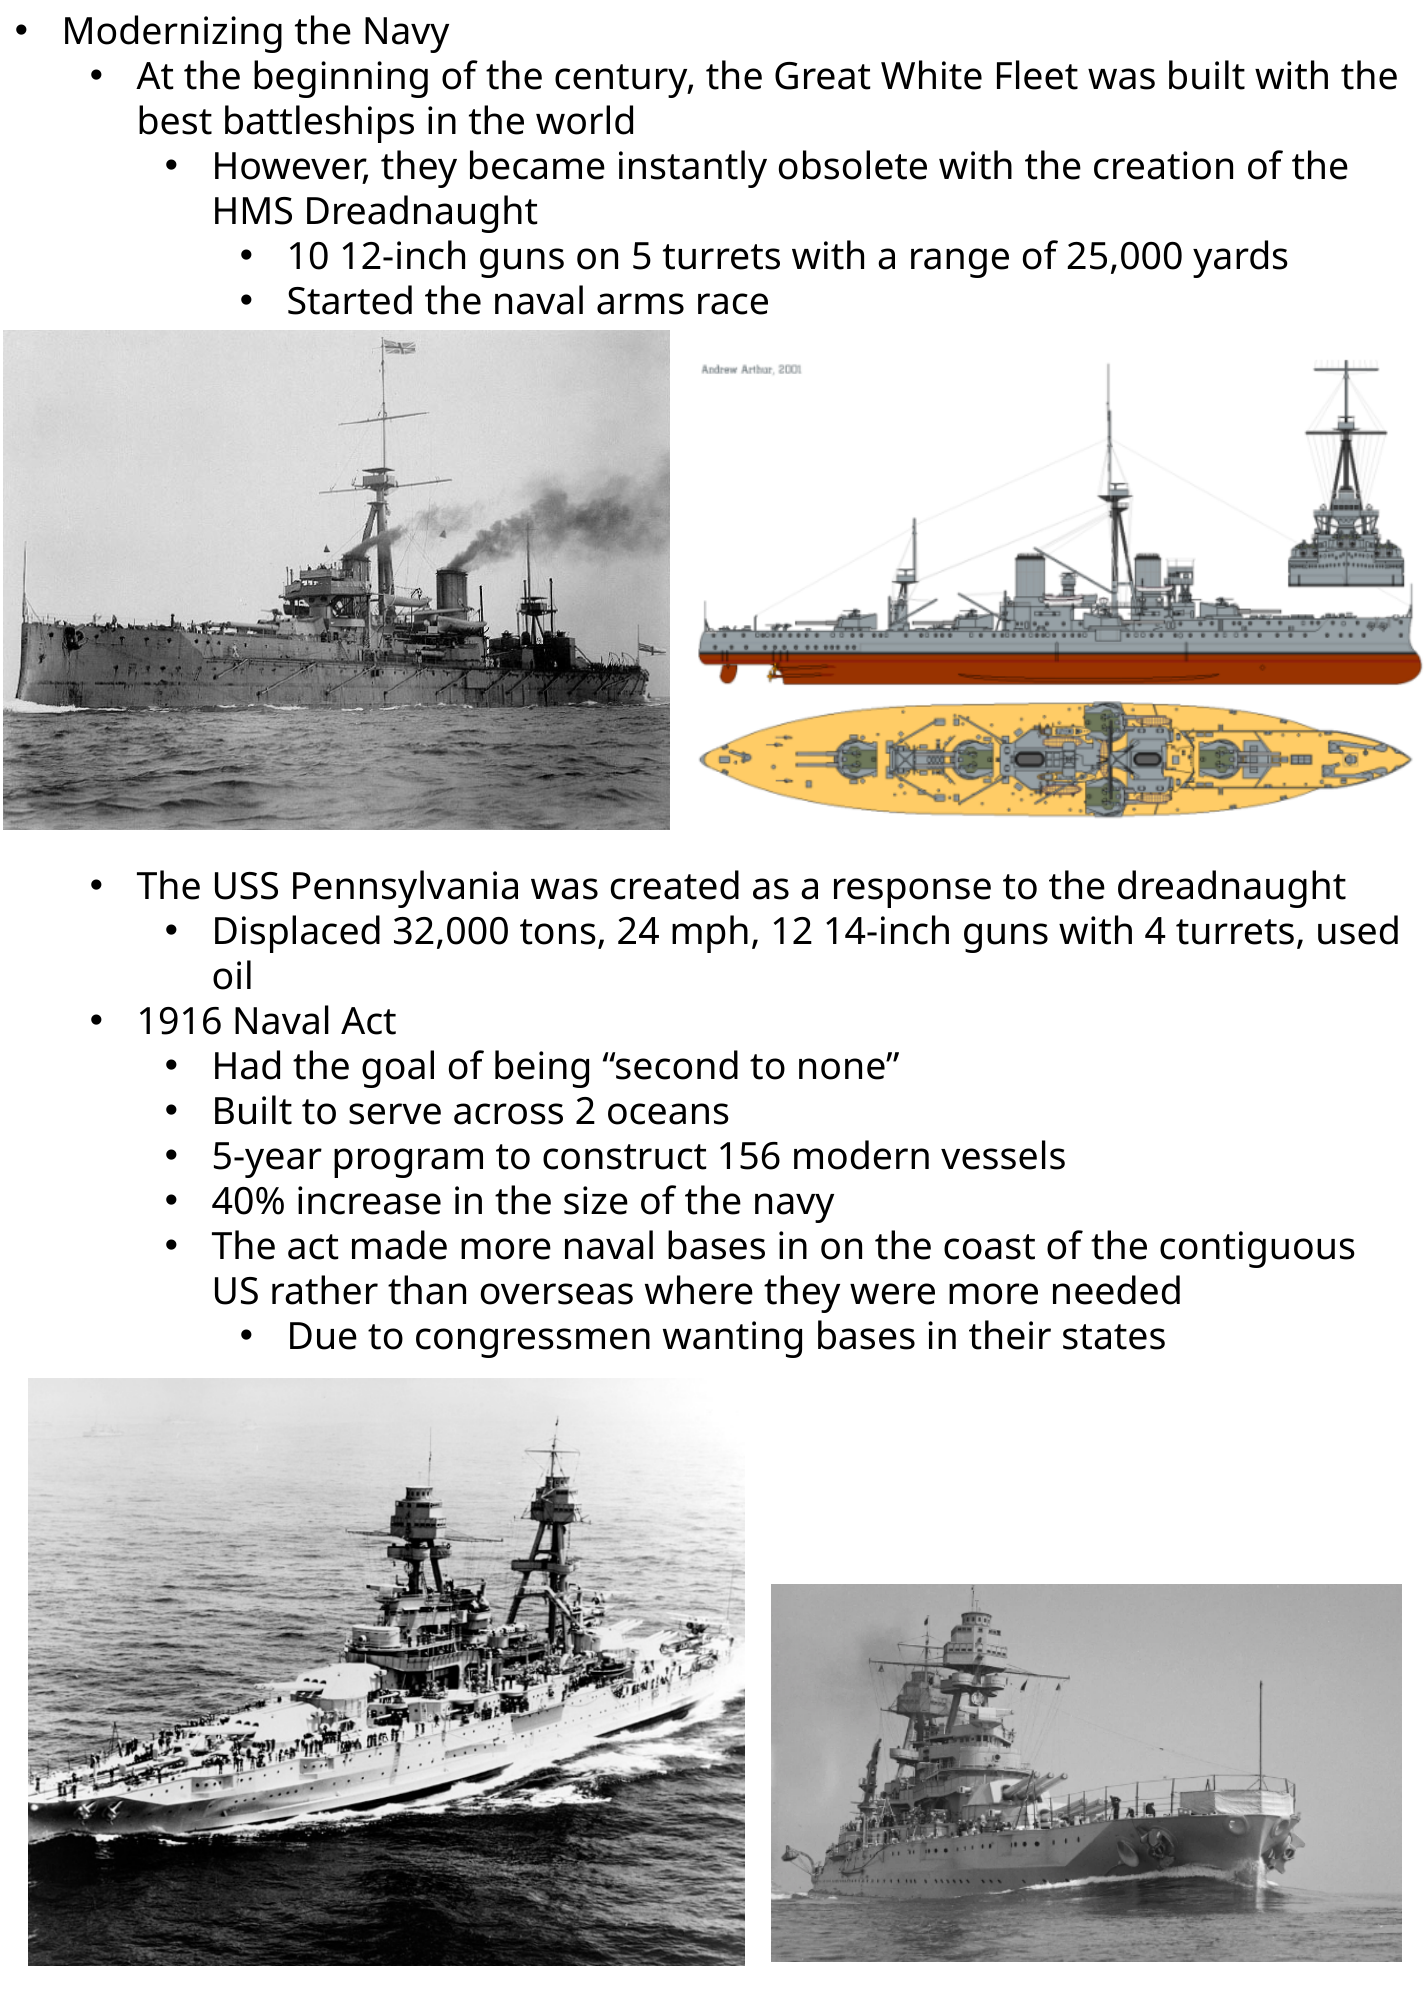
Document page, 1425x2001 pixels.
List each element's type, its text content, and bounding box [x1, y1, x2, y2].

picture [0, 326, 671, 831]
picture [770, 1584, 1403, 1962]
text_box Modernizing the Navy At the beginning of the century, the Great White Fleet was built with the best battleships in the world However, they became instantly obsolete with the creation of the HMS Dreadnaught 10 12-inch guns on 5 turrets with a range of 25,000 yards Started the naval arms race The USS Pennsylvania was created as a response to the dreadnaught Displaced 32,000 tons, 24 mph, 12 14-inch guns with 4 turrets, used oil 1916 Naval Act Had the goal of being “second to none” Built to serve across 2 oceans 5-year program to construct 156 modern vessels 40% increase in the size of the navy The act made more naval bases in on the coast of the contiguous US rather than overseas where they were more needed Due to congressmen wanting bases in their states [0, 0, 1425, 1365]
picture [688, 344, 1425, 824]
picture [28, 1377, 745, 1966]
